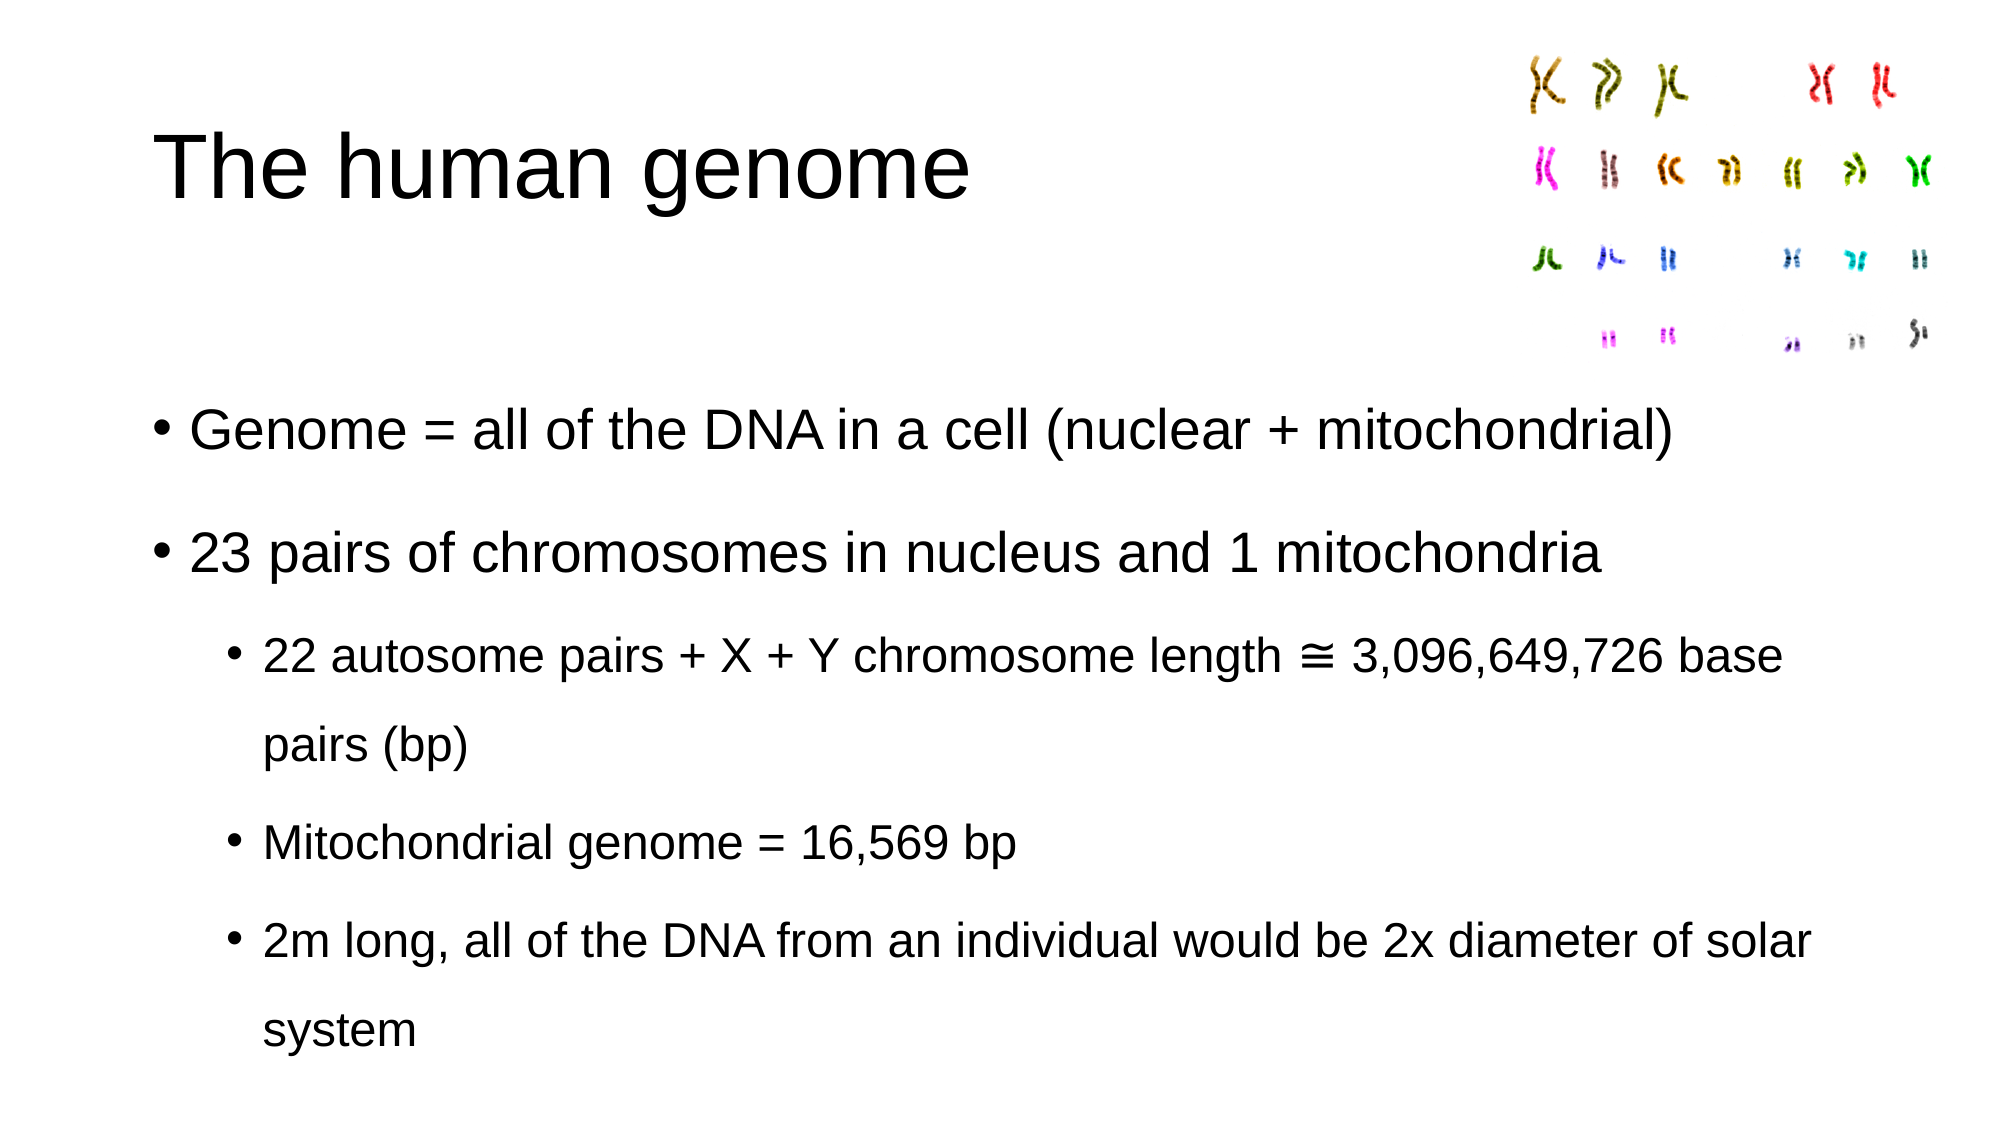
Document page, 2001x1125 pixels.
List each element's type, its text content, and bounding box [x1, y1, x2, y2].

title The human genome [137, 59, 1513, 278]
picture [1513, 39, 1950, 382]
list Genome = all of the DNA in a cell (nuclear + mitochondrial) 23 pairs of chromosomes in nucleus and 1 mitochondria 22 autosome pairs + X + Y chromosome length ≅ 3,096,649,726 base pairs (bp) Mitochondrial genome = 16,569 bp 2m long, all of the DNA from an individual would be 2x diameter of solar system [137, 351, 1863, 1065]
